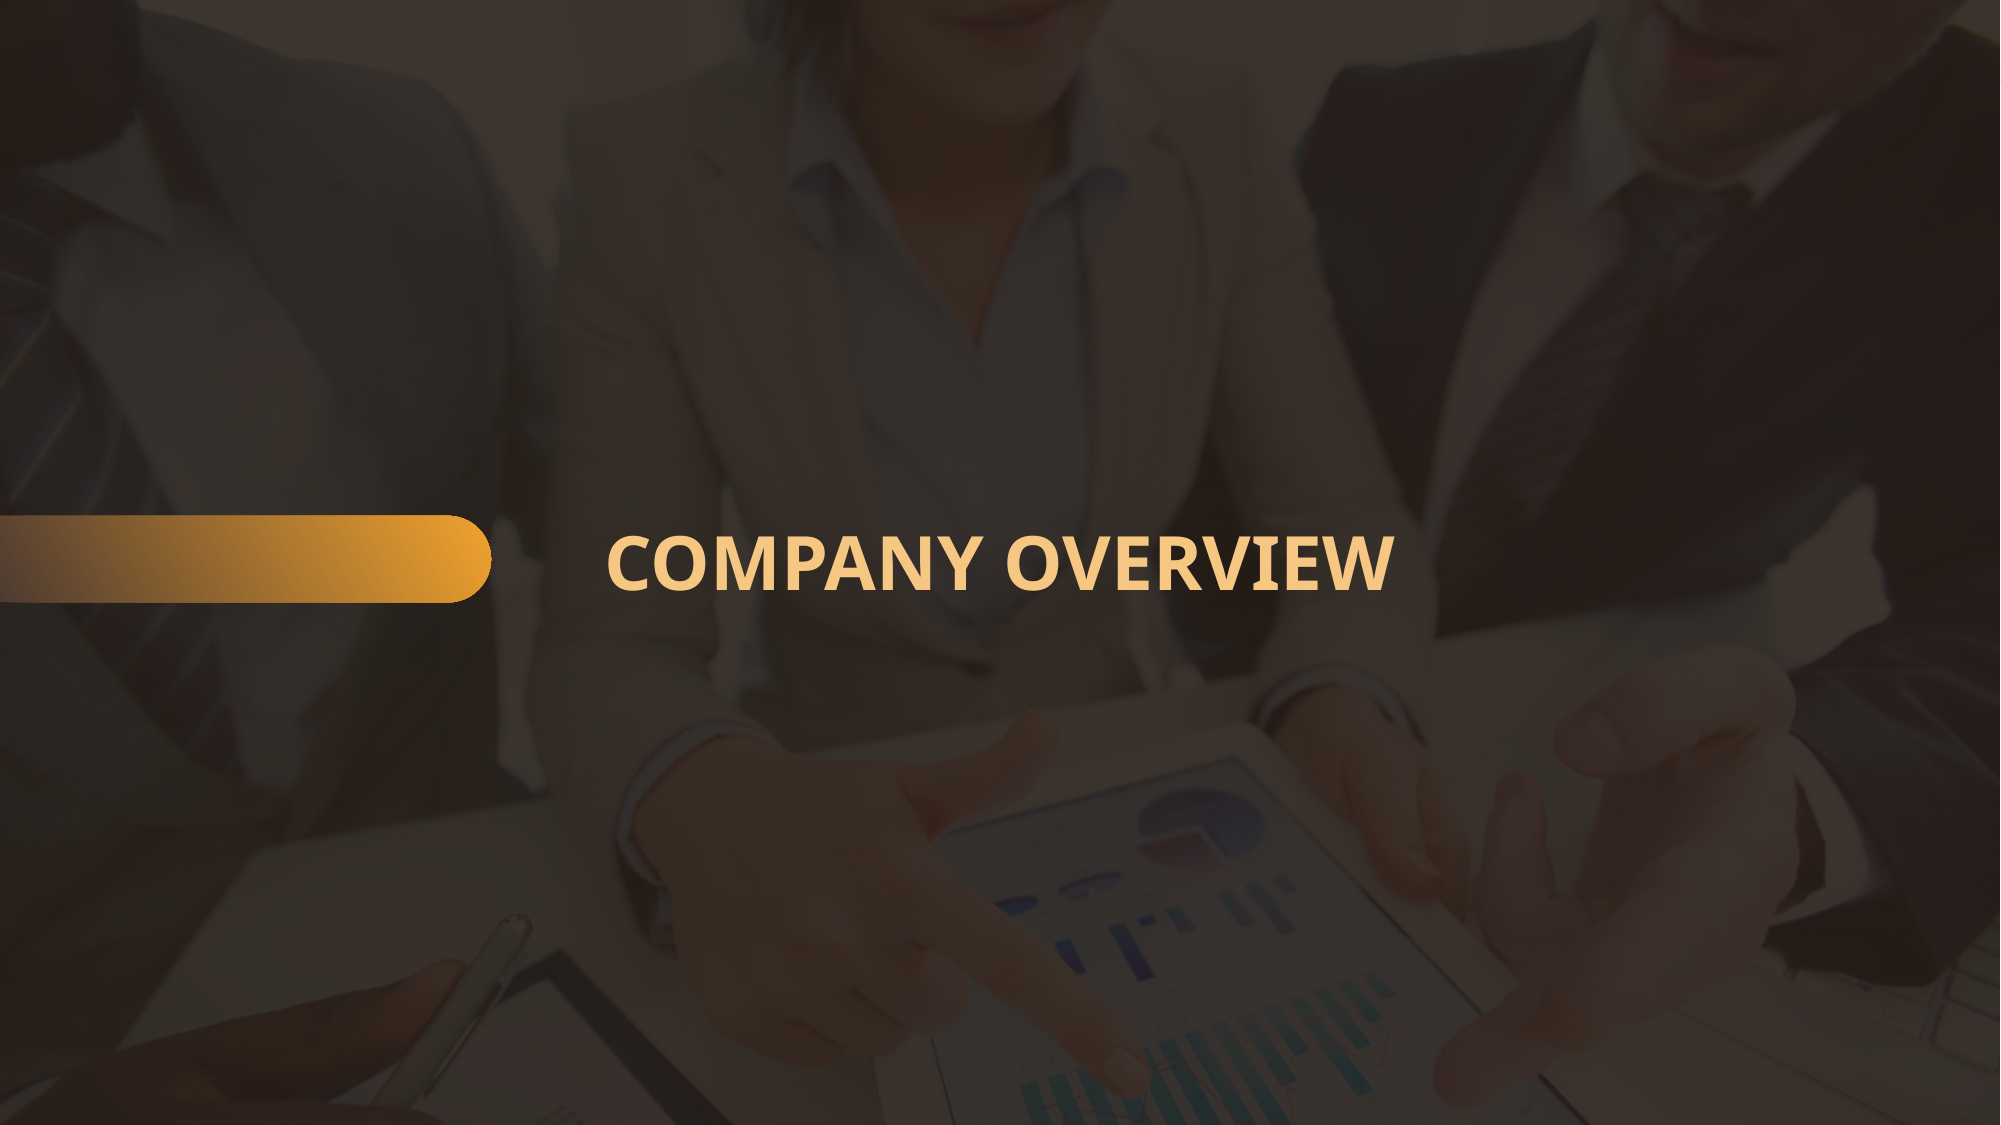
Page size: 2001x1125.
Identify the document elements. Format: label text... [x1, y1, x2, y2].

text_box [0, 514, 493, 604]
text_box COMPANY OVERVIEW [500, 508, 1500, 613]
